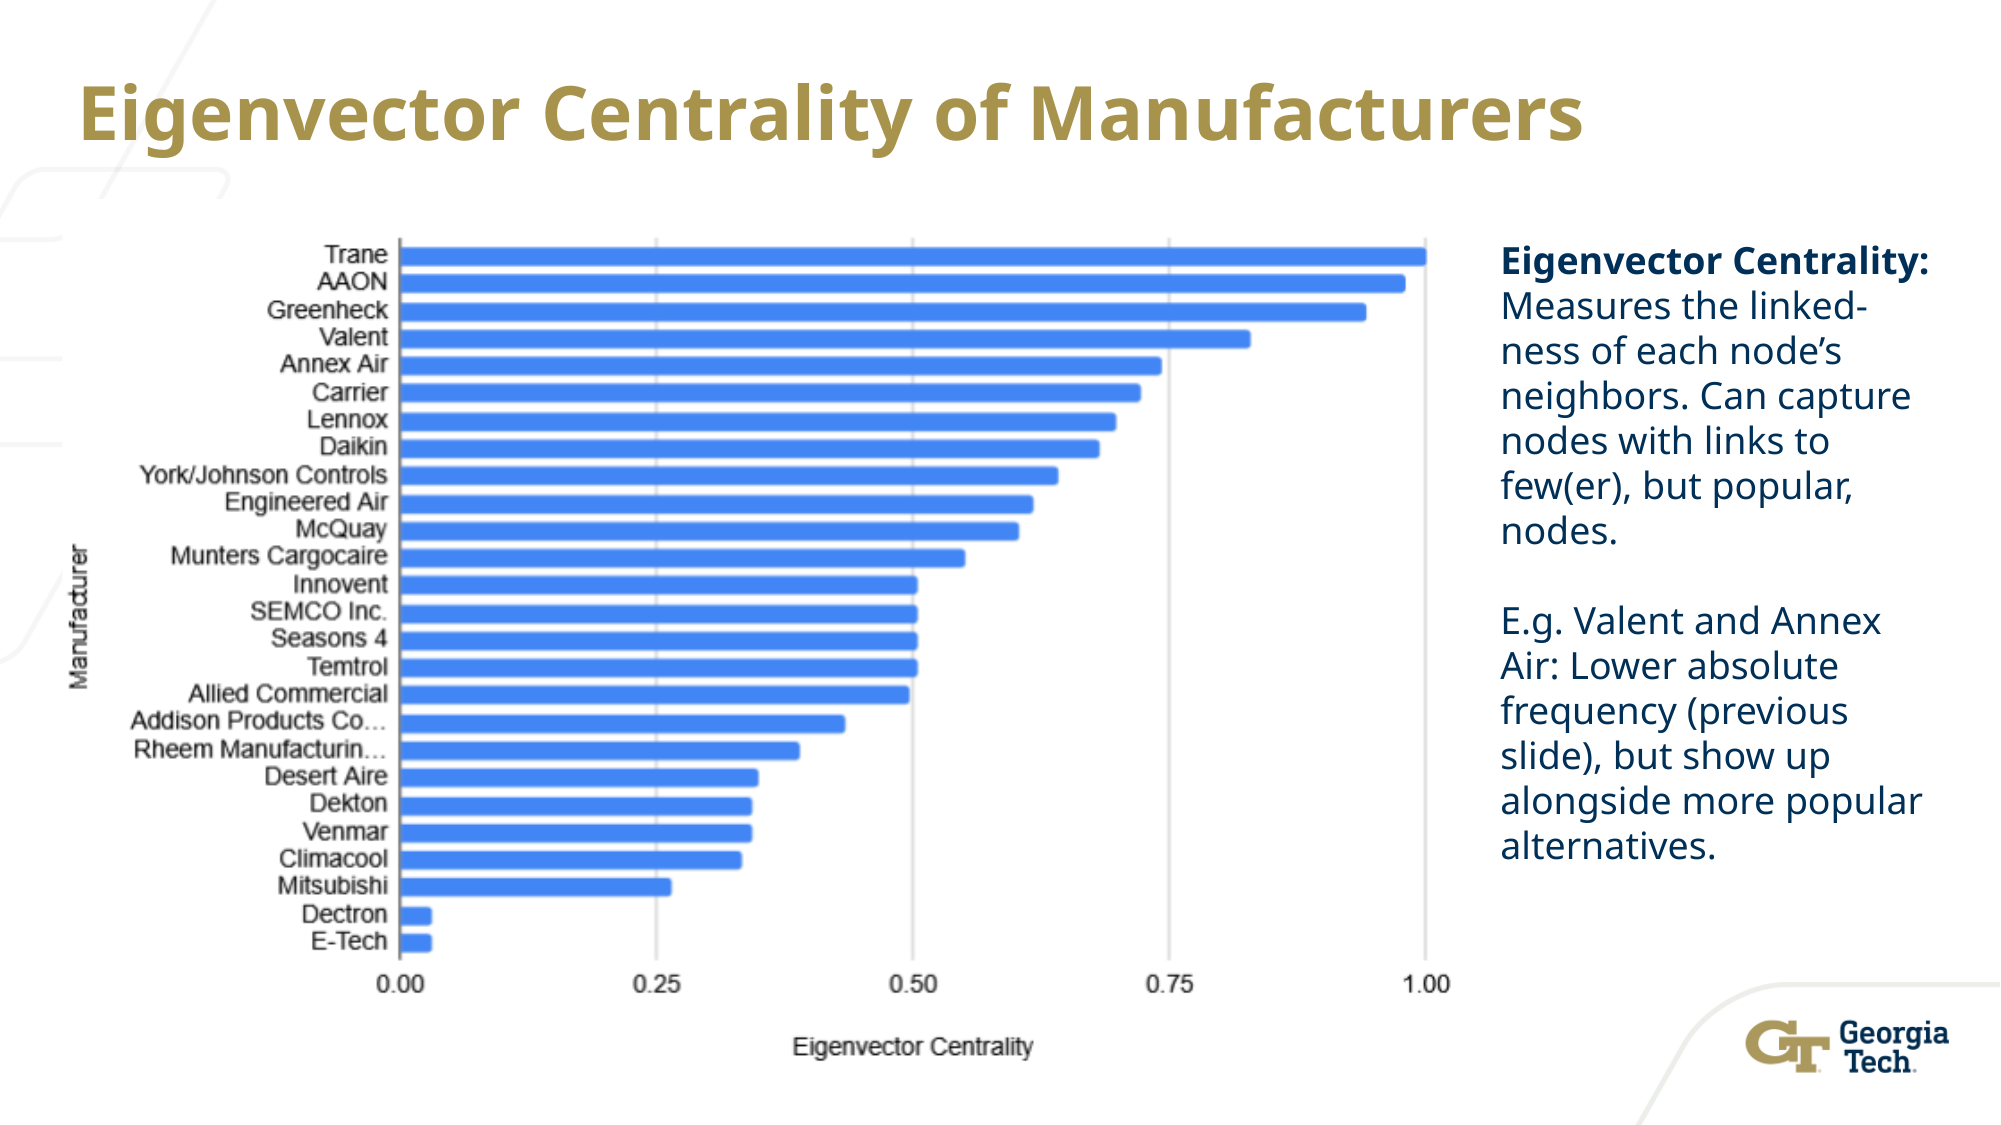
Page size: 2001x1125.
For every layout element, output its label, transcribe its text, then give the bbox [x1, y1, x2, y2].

title Eigenvector Centrality of Manufacturers [62, 32, 1938, 200]
text_box Eigenvector Centrality: Measures the linked-ness of each node’s neighbors. Can capture nodes with links to few(er), but popular, nodes. E.g. Valent and Annex Air: Lower absolute frequency (previous slide), but show up alongside more popular alternatives. [1485, 229, 1955, 919]
picture [0, 0, 2001, 1125]
